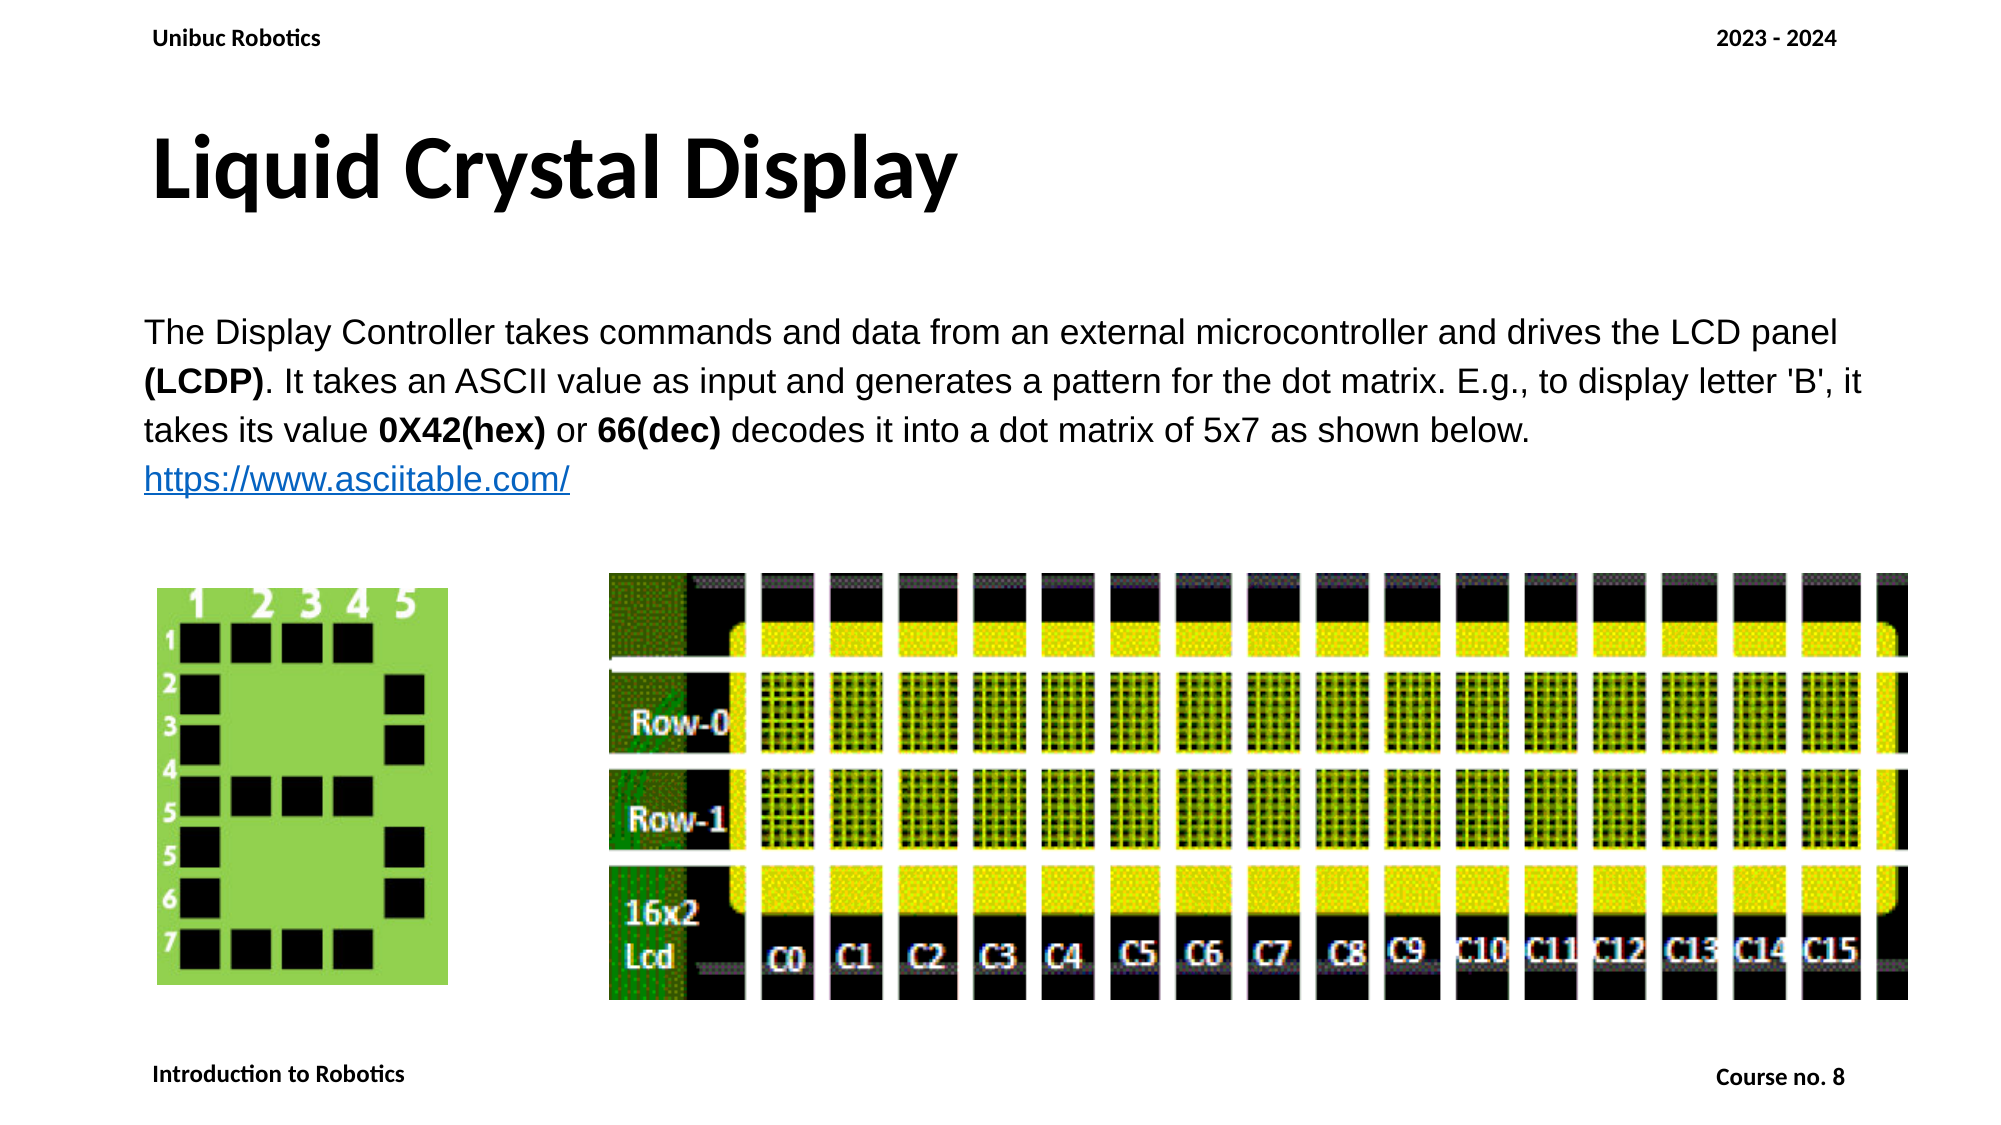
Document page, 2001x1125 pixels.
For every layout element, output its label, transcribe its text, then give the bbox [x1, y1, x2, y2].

picture [609, 572, 1909, 1001]
list The Display Controller takes commands and data from an external microcontroller and drives the LCD panel (LCDP). It takes an ASCII value as input and generates a pattern for the dot matrix. E.g., to display letter 'B', it takes its value 0X42(hex) or 66(dec) decodes it into a dot matrix of 5x7 as shown below. https://www.asciitable.com/ [128, 295, 1908, 536]
picture [156, 587, 448, 986]
title Liquid Crystal Display [137, 59, 1863, 278]
